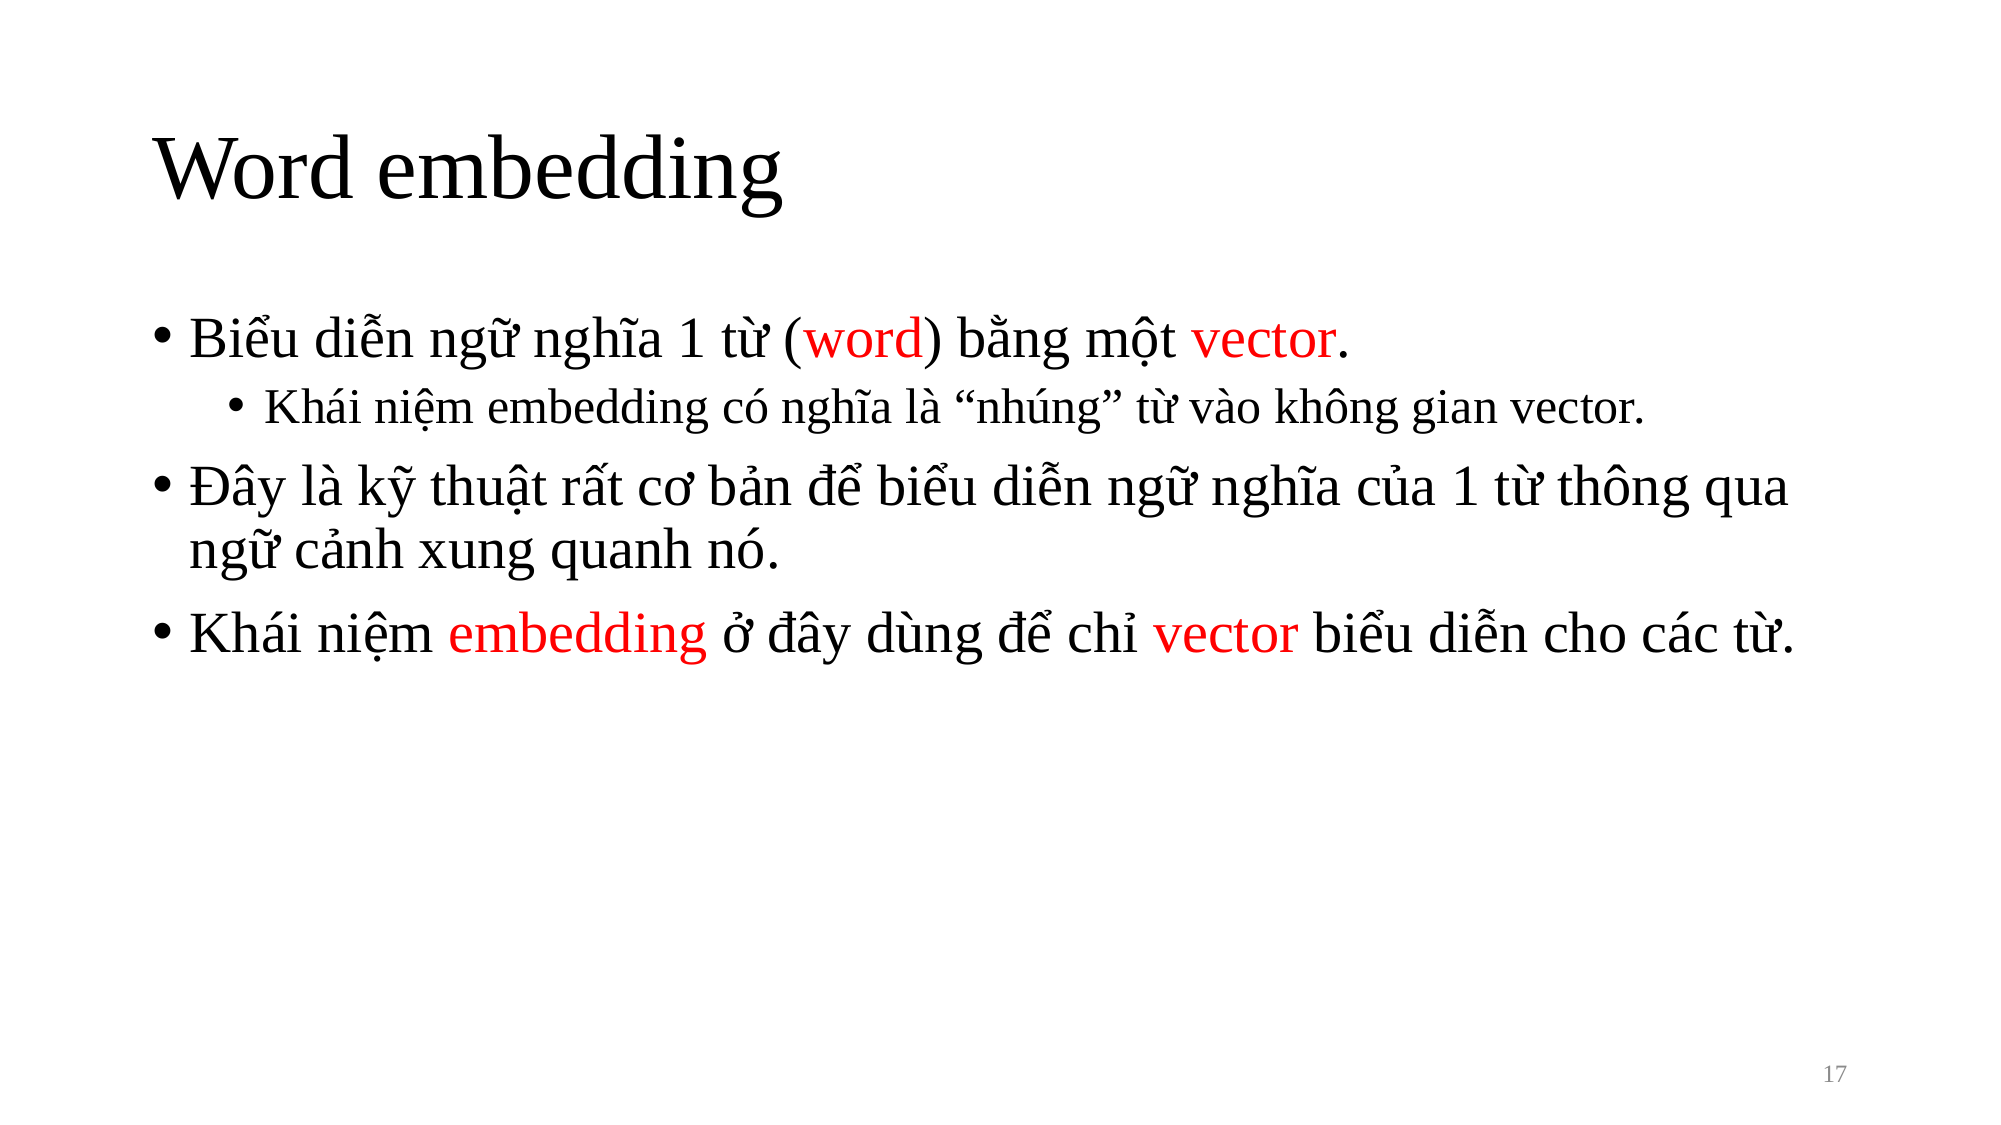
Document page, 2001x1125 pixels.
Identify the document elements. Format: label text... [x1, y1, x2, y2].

list Biểu diễn ngữ nghĩa 1 từ (word) bằng một vector. Khái niệm embedding có nghĩa là “nhúng” từ vào không gian vector. Đây là kỹ thuật rất cơ bản để biểu diễn ngữ nghĩa của 1 từ thông qua ngữ cảnh xung quanh nó. Khái niệm embedding ở đây dùng để chỉ vector biểu diễn cho các từ. [137, 299, 1863, 1014]
title Word embedding [137, 59, 1863, 278]
slide_number 16 [1412, 1042, 1863, 1103]
